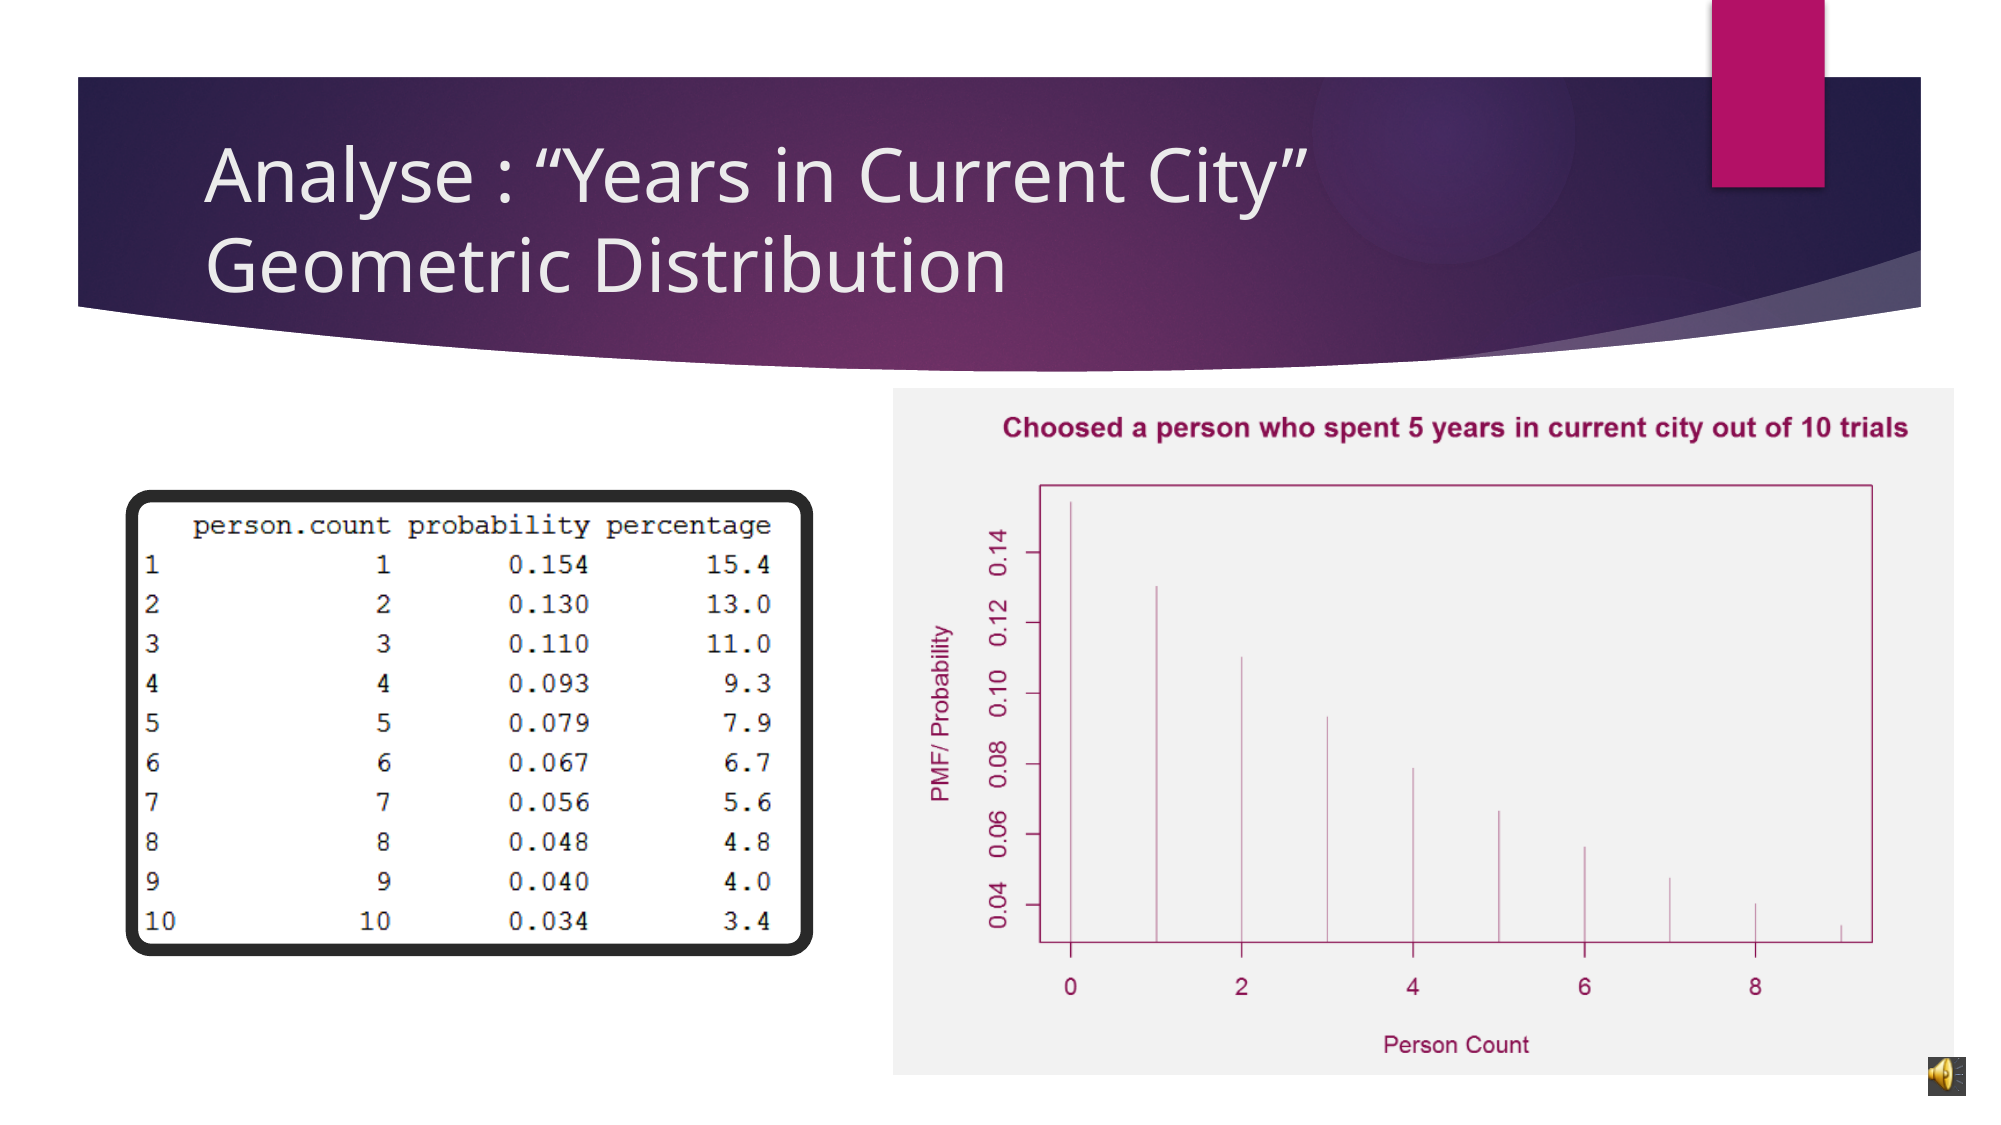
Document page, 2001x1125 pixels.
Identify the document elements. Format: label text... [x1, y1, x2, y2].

title Analyse : “Years in Current City” Geometric Distribution [189, 159, 1627, 276]
picture [893, 388, 1968, 1097]
picture [131, 495, 808, 951]
